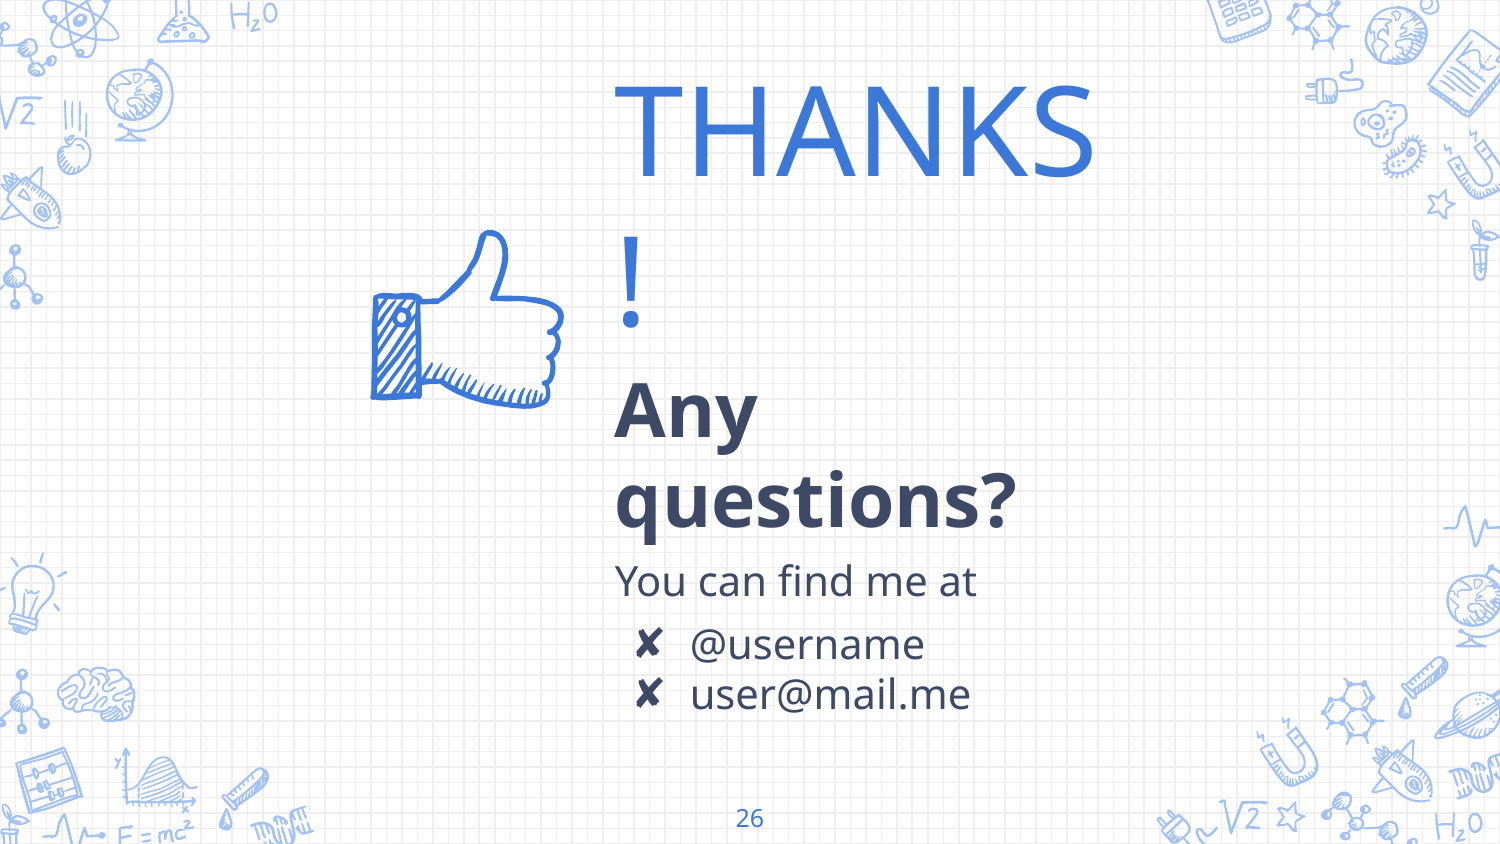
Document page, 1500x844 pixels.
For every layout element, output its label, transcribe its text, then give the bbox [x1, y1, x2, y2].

title THANKS! [599, 176, 1130, 347]
list Any questions? You can find me at @username user@mail.me [599, 347, 1130, 752]
slide_number 26 [705, 796, 795, 844]
text_box [370, 230, 564, 409]
